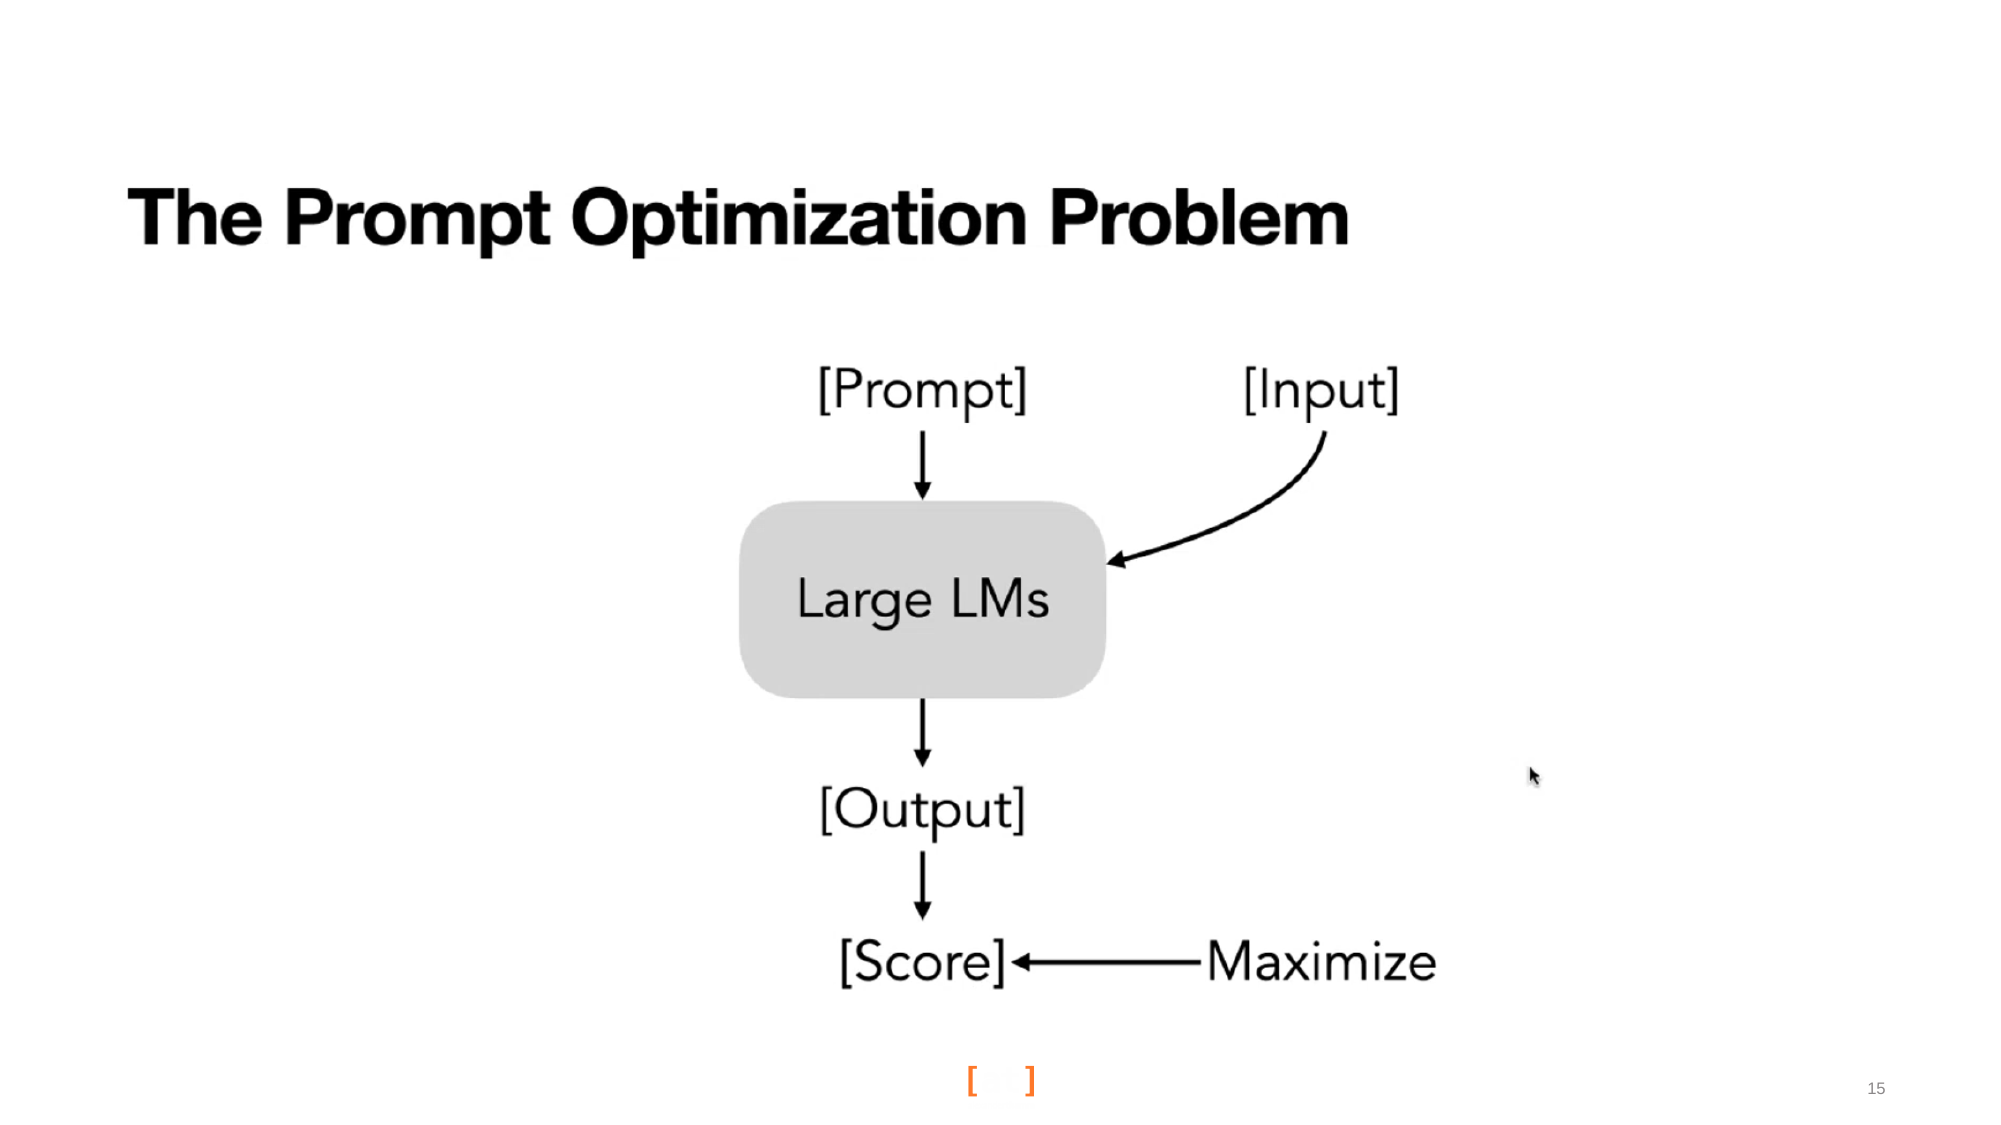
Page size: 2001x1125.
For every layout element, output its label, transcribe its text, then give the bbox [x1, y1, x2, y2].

picture [83, 161, 1606, 1035]
slide_number 15 [1826, 1075, 1886, 1100]
picture [961, 1062, 1039, 1110]
